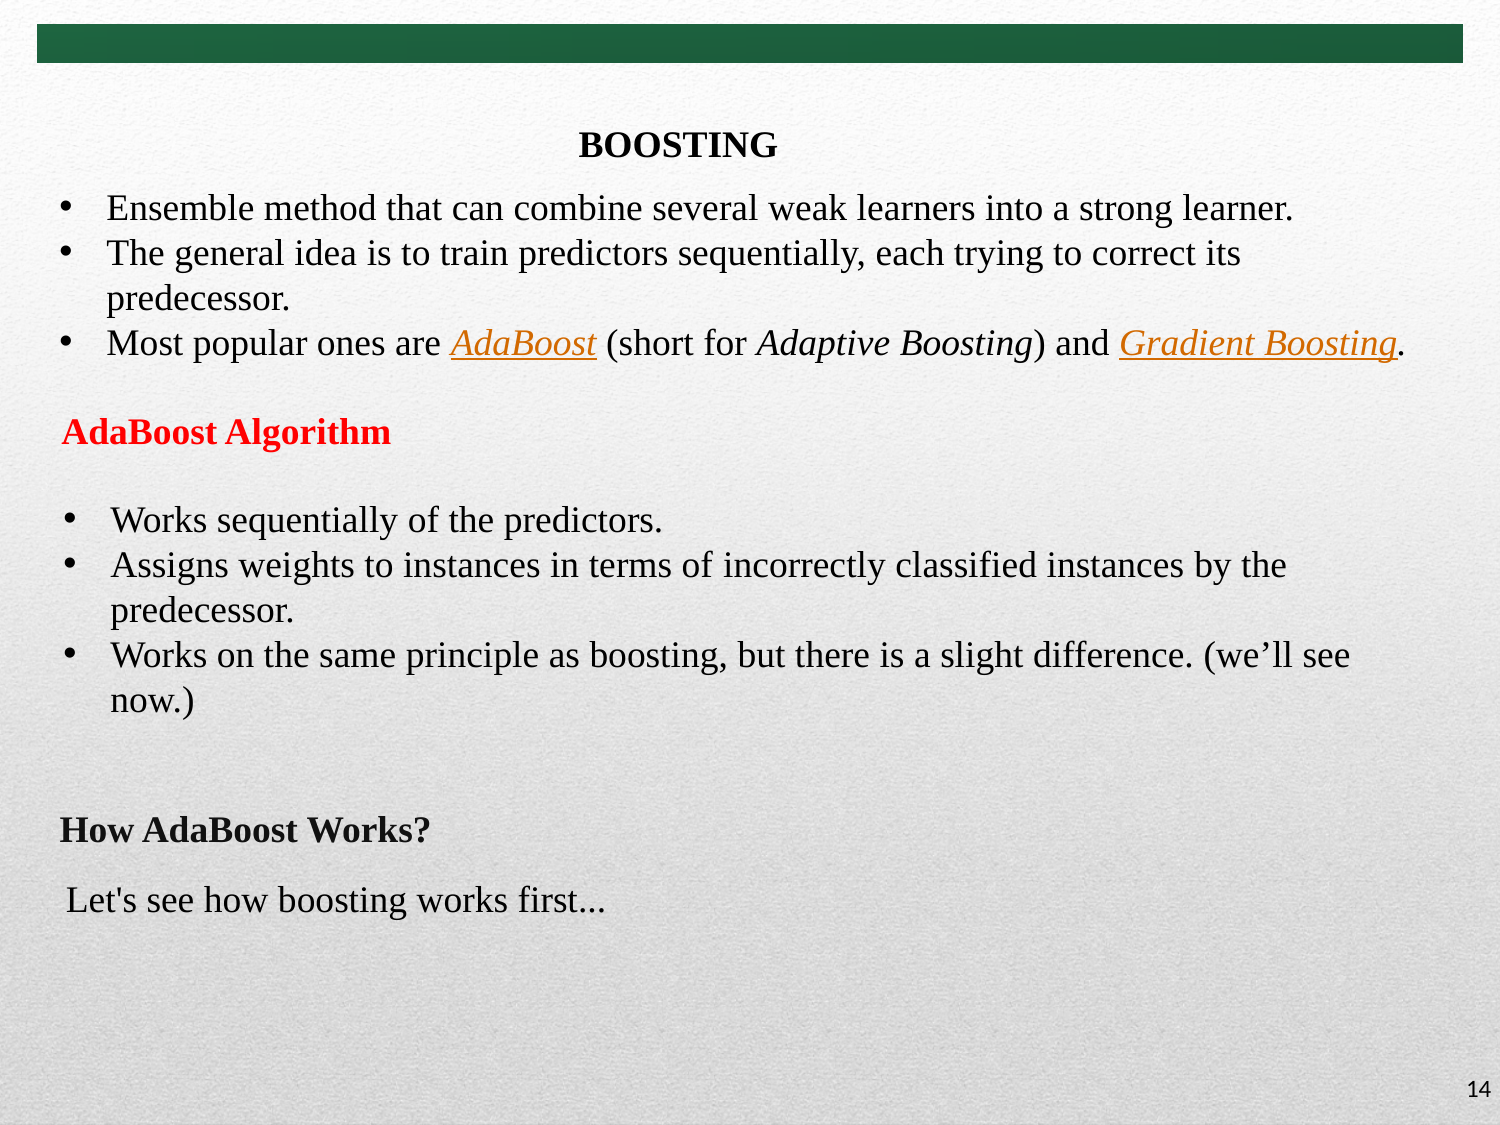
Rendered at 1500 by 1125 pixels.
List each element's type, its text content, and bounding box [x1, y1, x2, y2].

text_box Ensemble method that can combine several weak learners into a strong learner. The general idea is to train predictors sequentially, each trying to correct its predecessor. Most popular ones are AdaBoost (short for Adaptive Boosting) and Gradient Boosting. [44, 175, 1450, 371]
text_box BOOSTING [563, 112, 794, 173]
text_box Let's see how boosting works first... [51, 867, 622, 927]
text_box How AdaBoost Works? [44, 797, 481, 858]
slide_number 14 [1381, 1065, 1500, 1125]
picture [37, 24, 1463, 63]
text_box AdaBoost Algorithm [46, 399, 407, 460]
text_box Works sequentially of the predictors. Assigns weights to instances in terms of incorrectly classified instances by the predecessor. Works on the same principle as boosting, but there is a slight difference. (we’ll see now.) [48, 487, 1450, 728]
